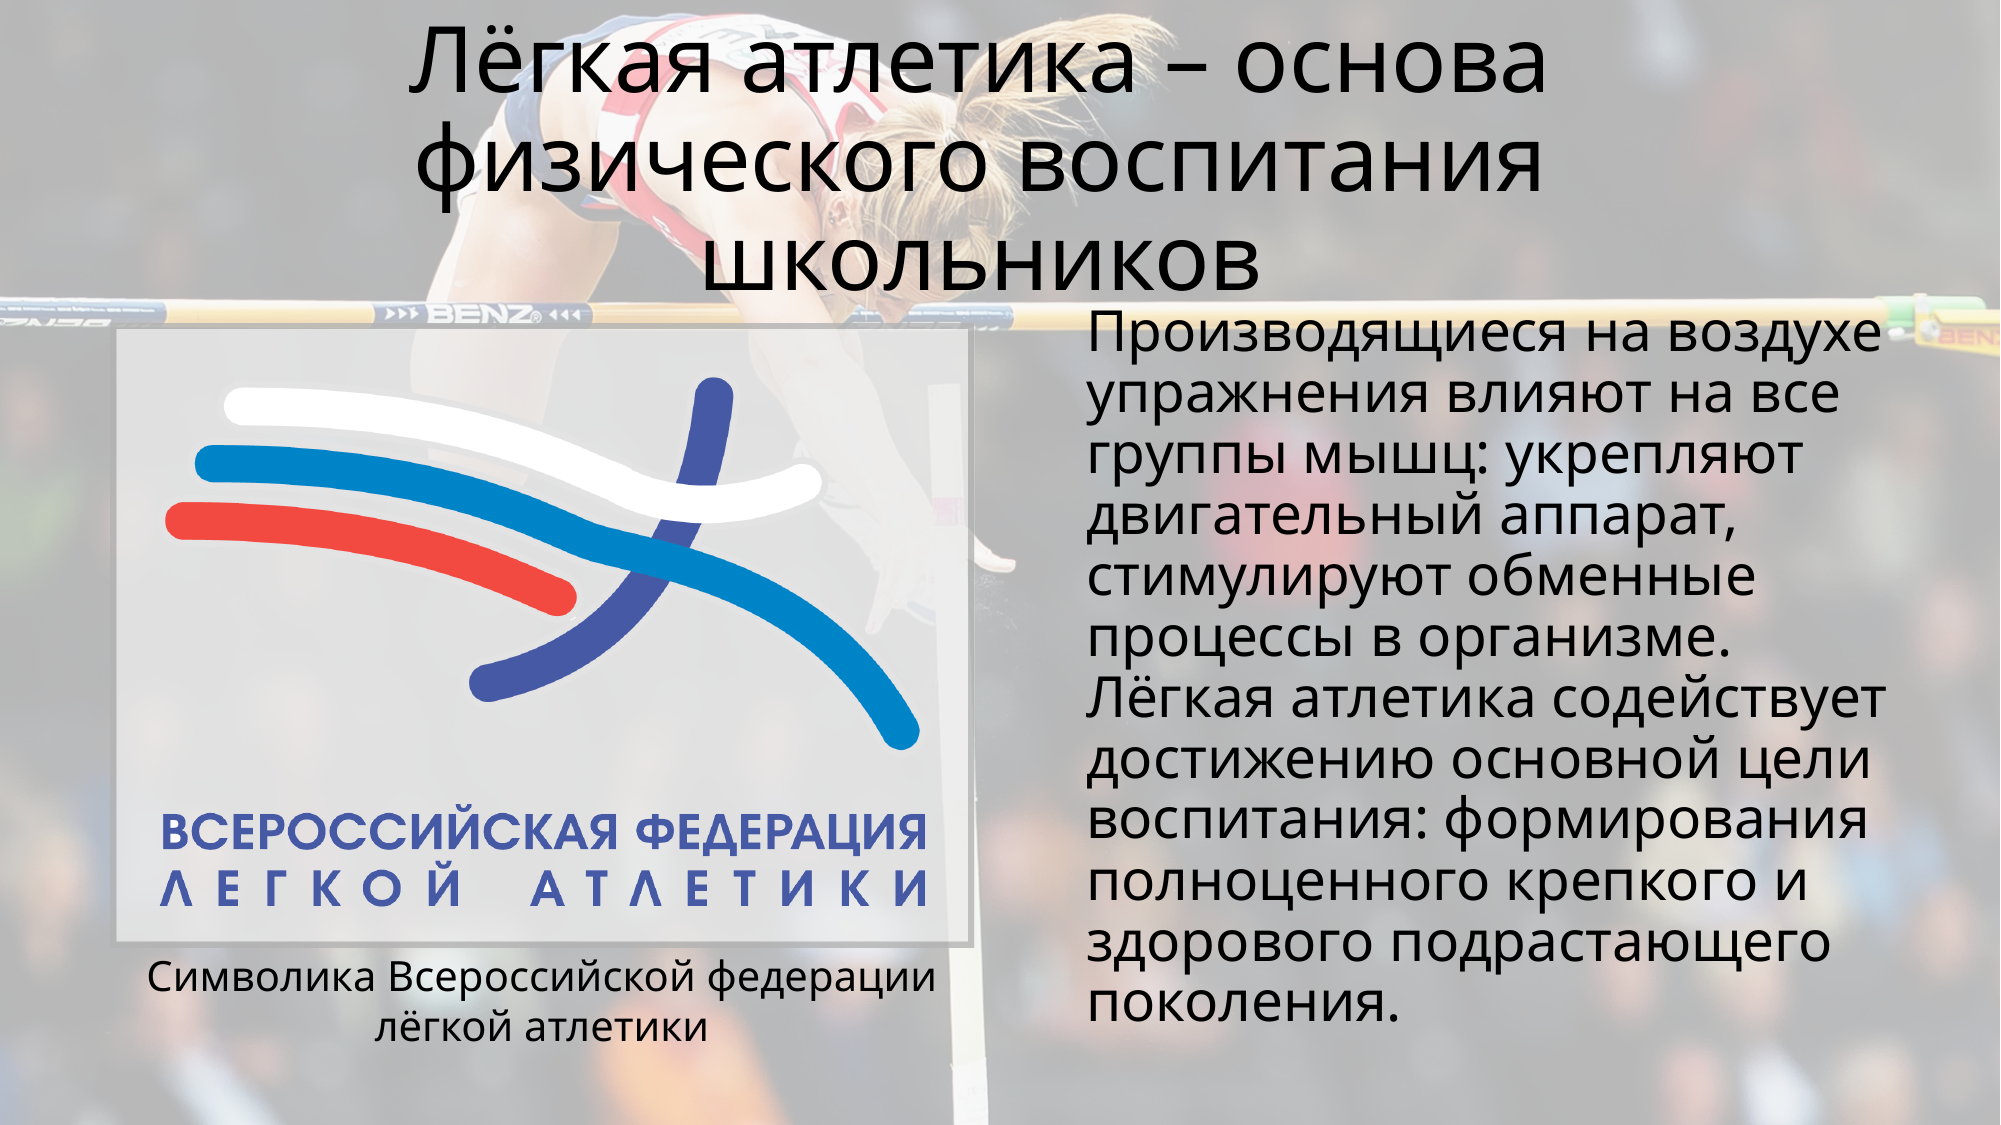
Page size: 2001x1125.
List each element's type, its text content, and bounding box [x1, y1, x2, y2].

list Производящиеся на воздухе упражнения влияют на все группы мышц: укрепляют двигательный аппарат, стимулируют обменные процессы в организме. Лёгкая атлетика содействует достижению основной цели воспитания: формирования полноценного крепкого и здорового подрастающего поколения. [1071, 295, 1908, 1078]
text_box Символика Всероссийской федерации лёгкой атлетики [85, 976, 999, 1057]
title Лёгкая атлетика – основа физического воспитания школьников [118, 53, 1844, 271]
picture [85, 296, 999, 976]
